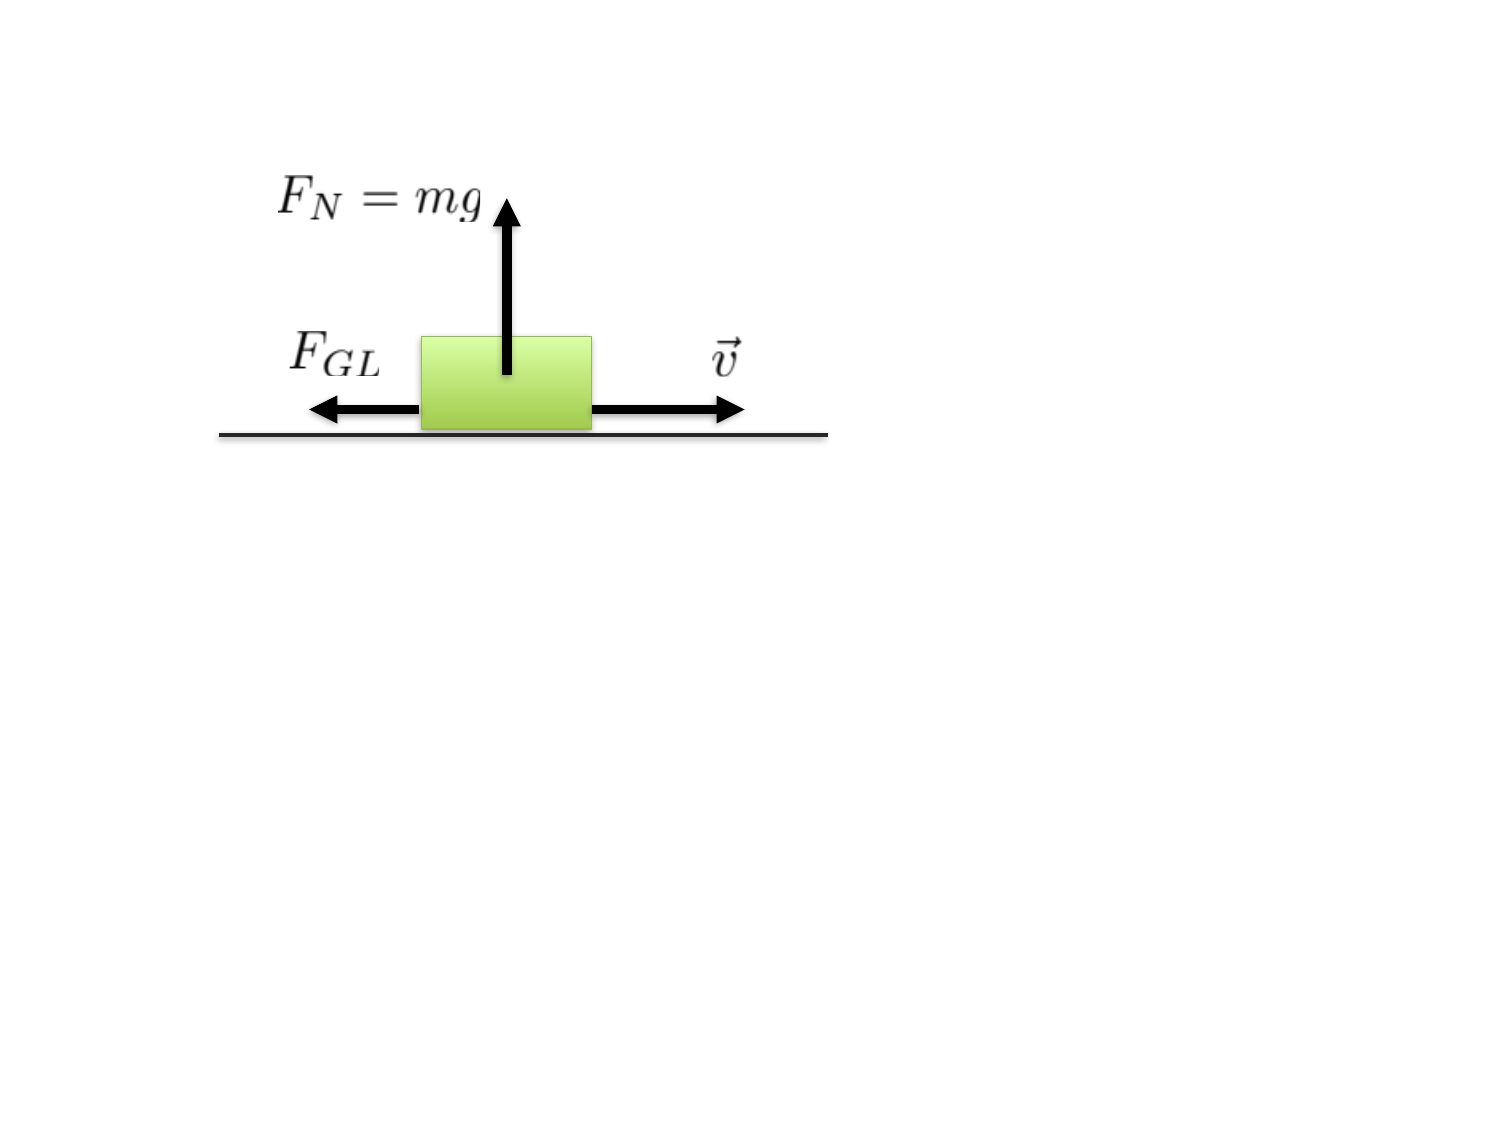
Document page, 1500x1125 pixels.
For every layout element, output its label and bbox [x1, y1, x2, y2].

picture [289, 331, 380, 376]
picture [277, 175, 481, 222]
text_box [421, 336, 592, 430]
picture [711, 336, 744, 377]
